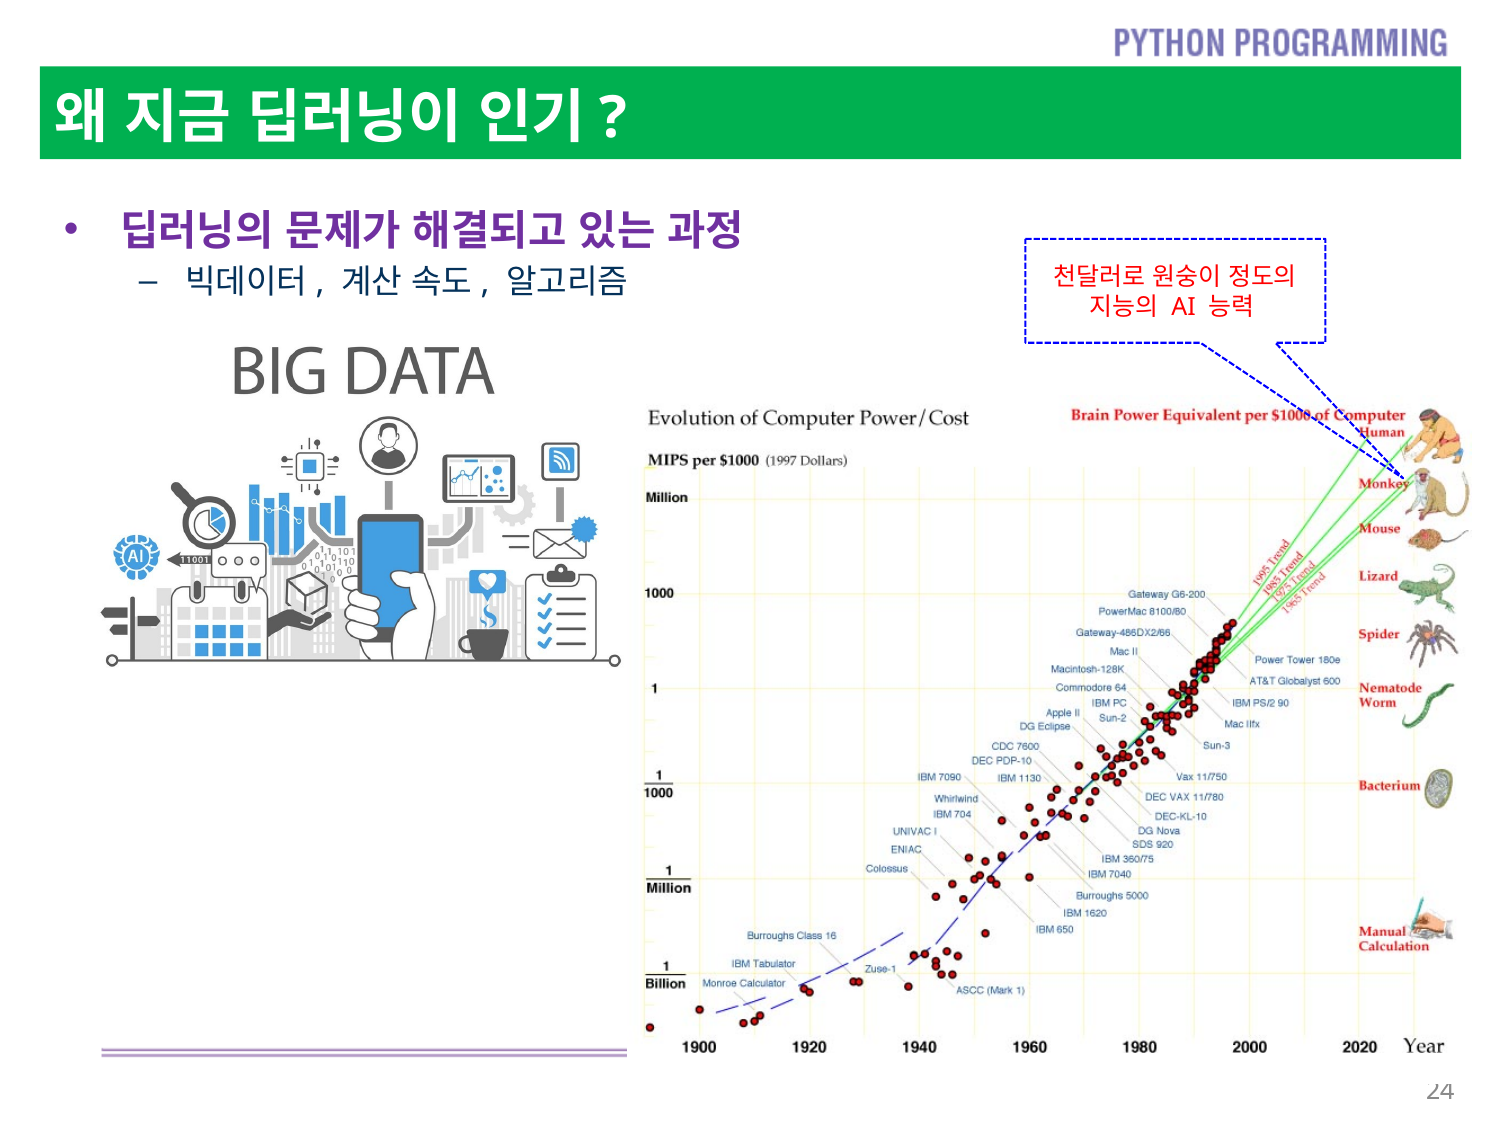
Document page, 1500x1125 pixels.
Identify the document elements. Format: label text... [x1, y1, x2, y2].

slide_number 24 [1119, 1079, 1470, 1112]
picture [1106, 13, 1462, 66]
list 딥러닝의 문제가 해결되고 있는 과정 빅데이터, 계산 속도, 알고리즘 [48, 195, 1461, 1041]
title 왜 지금 딥러닝이 인기? [39, 76, 1444, 152]
picture [18, 329, 1483, 1084]
text_box 천달러로 원숭이 정도의 지능의 AI 능력 [1023, 236, 1328, 393]
